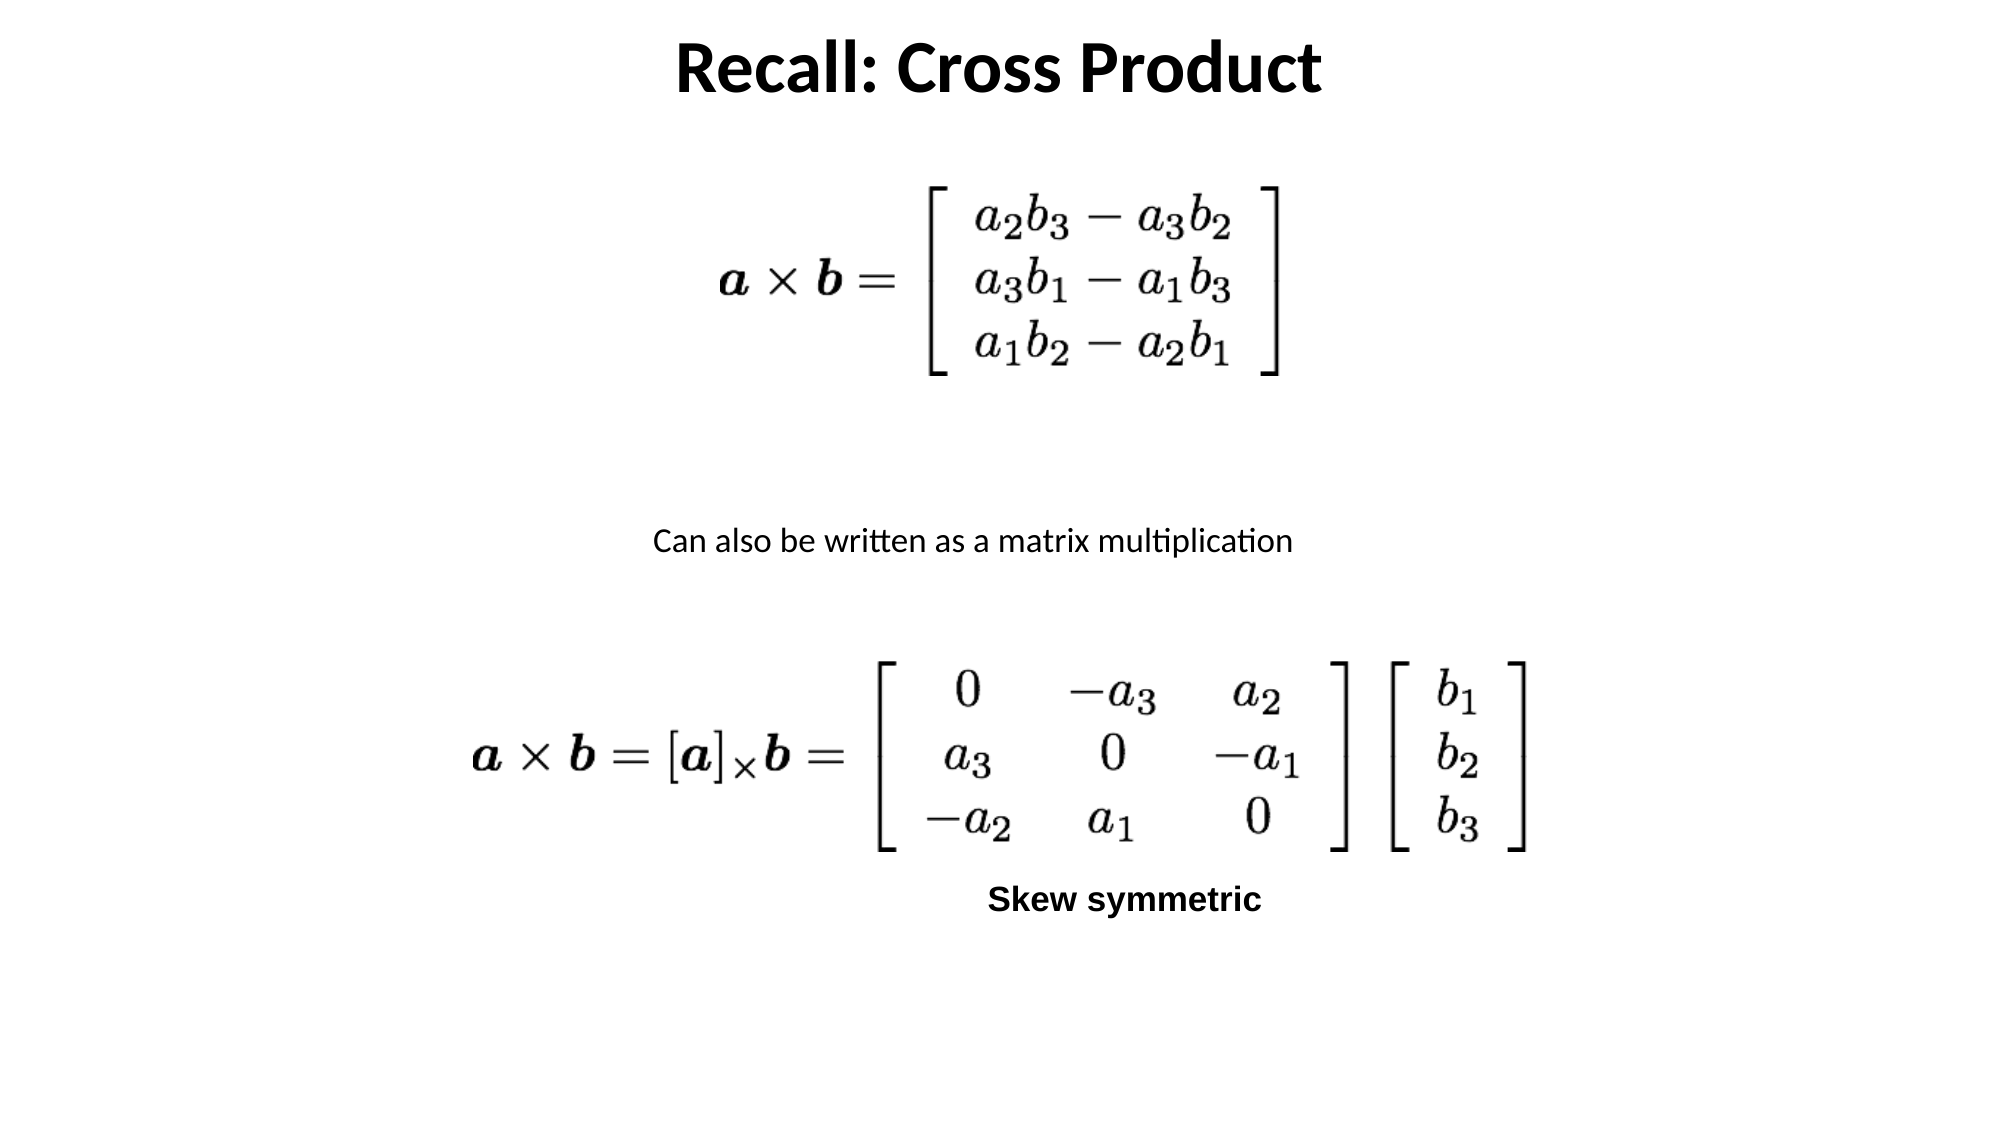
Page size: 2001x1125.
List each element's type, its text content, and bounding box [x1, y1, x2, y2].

picture [473, 660, 1527, 852]
text_box Skew symmetric [981, 870, 1268, 924]
title Recall: Cross Product [33, 0, 1967, 125]
text_box Can also be written as a matrix multiplication [647, 511, 1301, 566]
picture [720, 184, 1280, 376]
